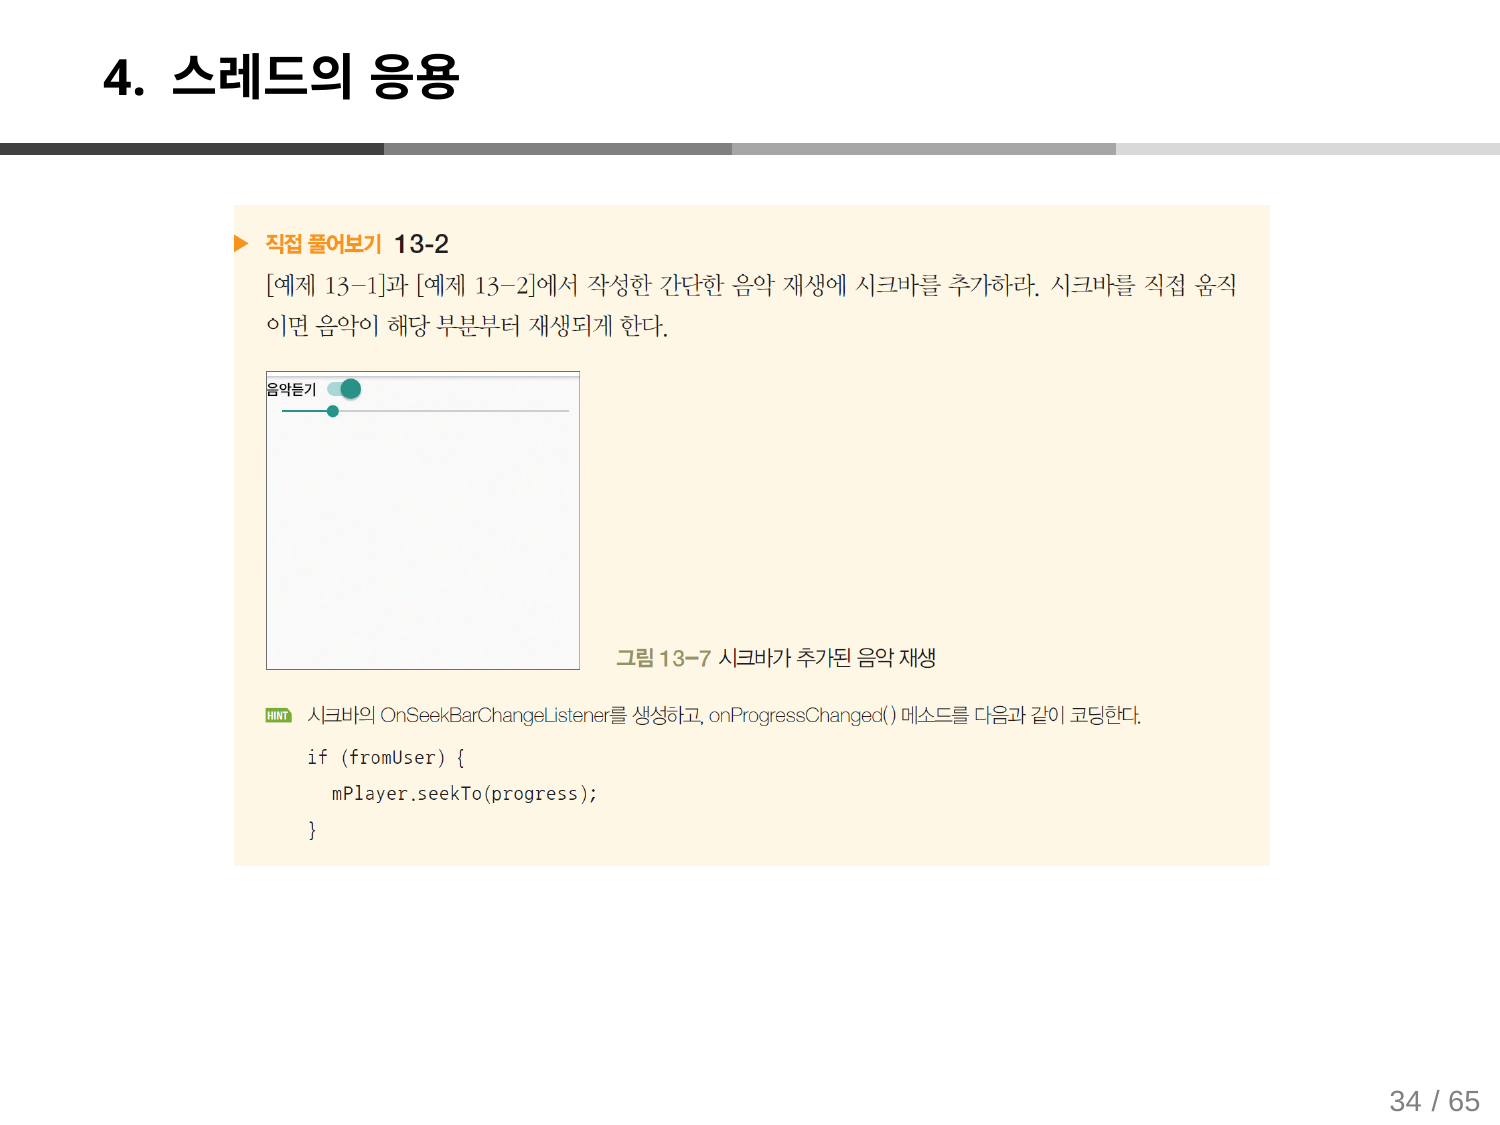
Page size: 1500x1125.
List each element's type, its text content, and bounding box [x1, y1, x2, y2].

picture [222, 192, 1278, 875]
title 4. 스레드의 응용 [88, 30, 1211, 121]
